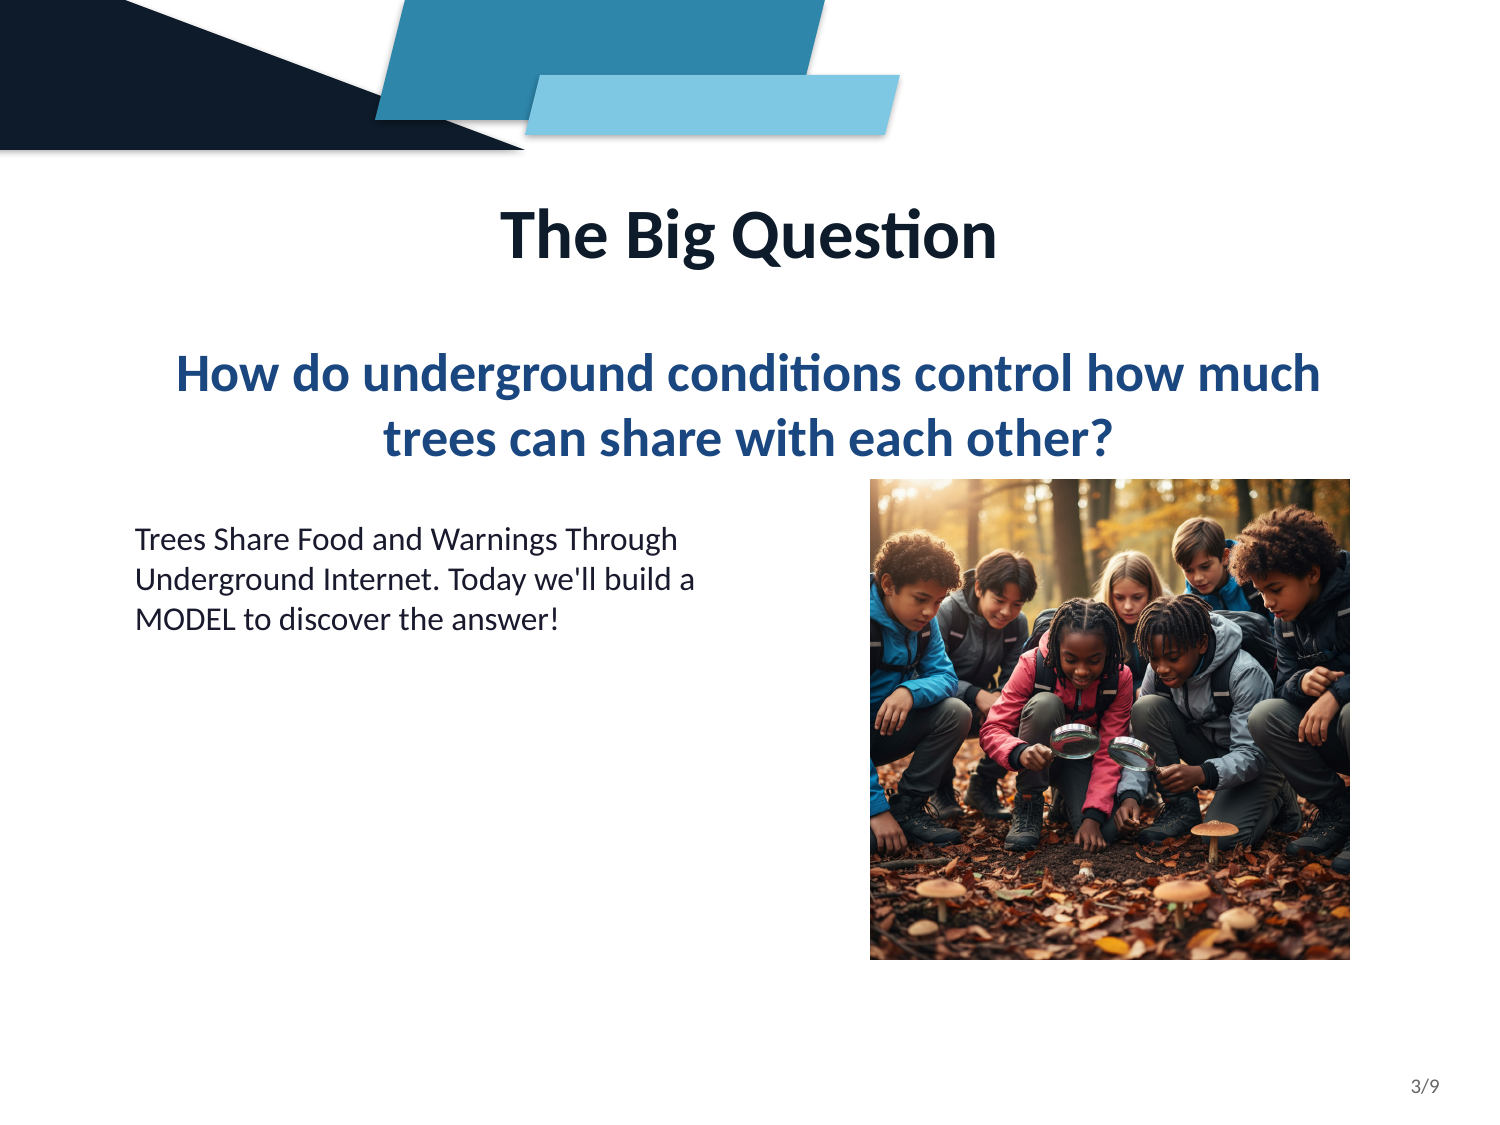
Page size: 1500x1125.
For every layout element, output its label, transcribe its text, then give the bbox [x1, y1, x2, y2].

picture [869, 479, 1351, 961]
text_box Trees Share Food and Warnings Through Underground Internet. Today we'll build a MODEL to discover the answer! [119, 509, 795, 645]
text_box The Big Question [485, 179, 1014, 280]
text_box 3/9 [1395, 1065, 1455, 1105]
text_box [374, 0, 826, 121]
text_box [524, 74, 901, 136]
text_box How do underground conditions control how much trees can share with each other? [119, 329, 1380, 475]
text_box [0, 0, 526, 151]
